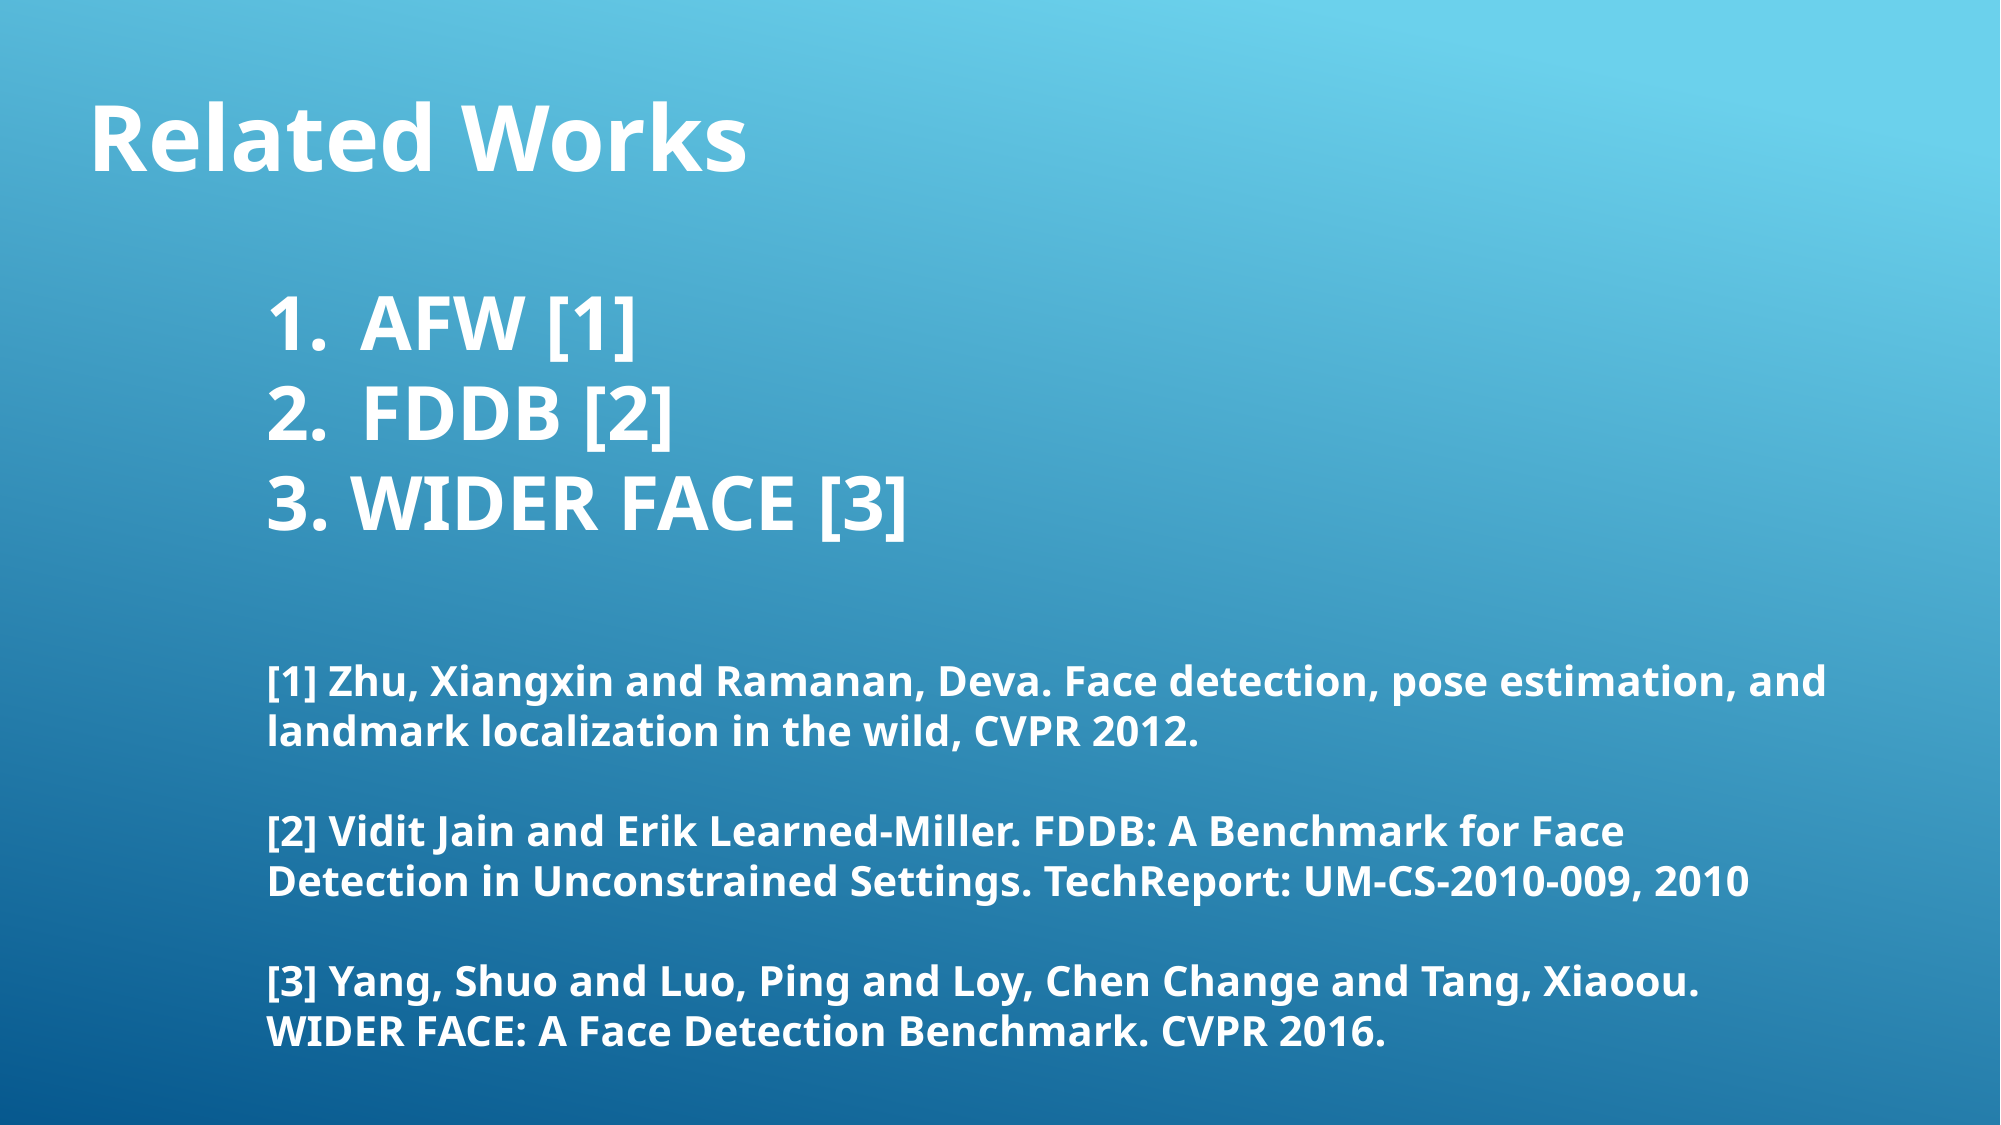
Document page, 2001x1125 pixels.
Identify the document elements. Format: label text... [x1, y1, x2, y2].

text_box AFW [1] FDDB [2] 3. WIDER FACE [3] [251, 268, 1525, 553]
text_box [1] Zhu, Xiangxin and Ramanan, Deva. Face detection, pose estimation, and landmark localization in the wild, CVPR 2012. [2] Vidit Jain and Erik Learned-Miller. FDDB: A Benchmark for Face Detection in Unconstrained Settings. TechReport: UM-CS-2010-009, 2010 [3] Yang, Shuo and Luo, Ping and Loy, Chen Change and Tang, Xiaoou. WIDER FACE: A Face Detection Benchmark. CVPR 2016. [251, 647, 1846, 1062]
text_box Related Works [72, 72, 932, 198]
